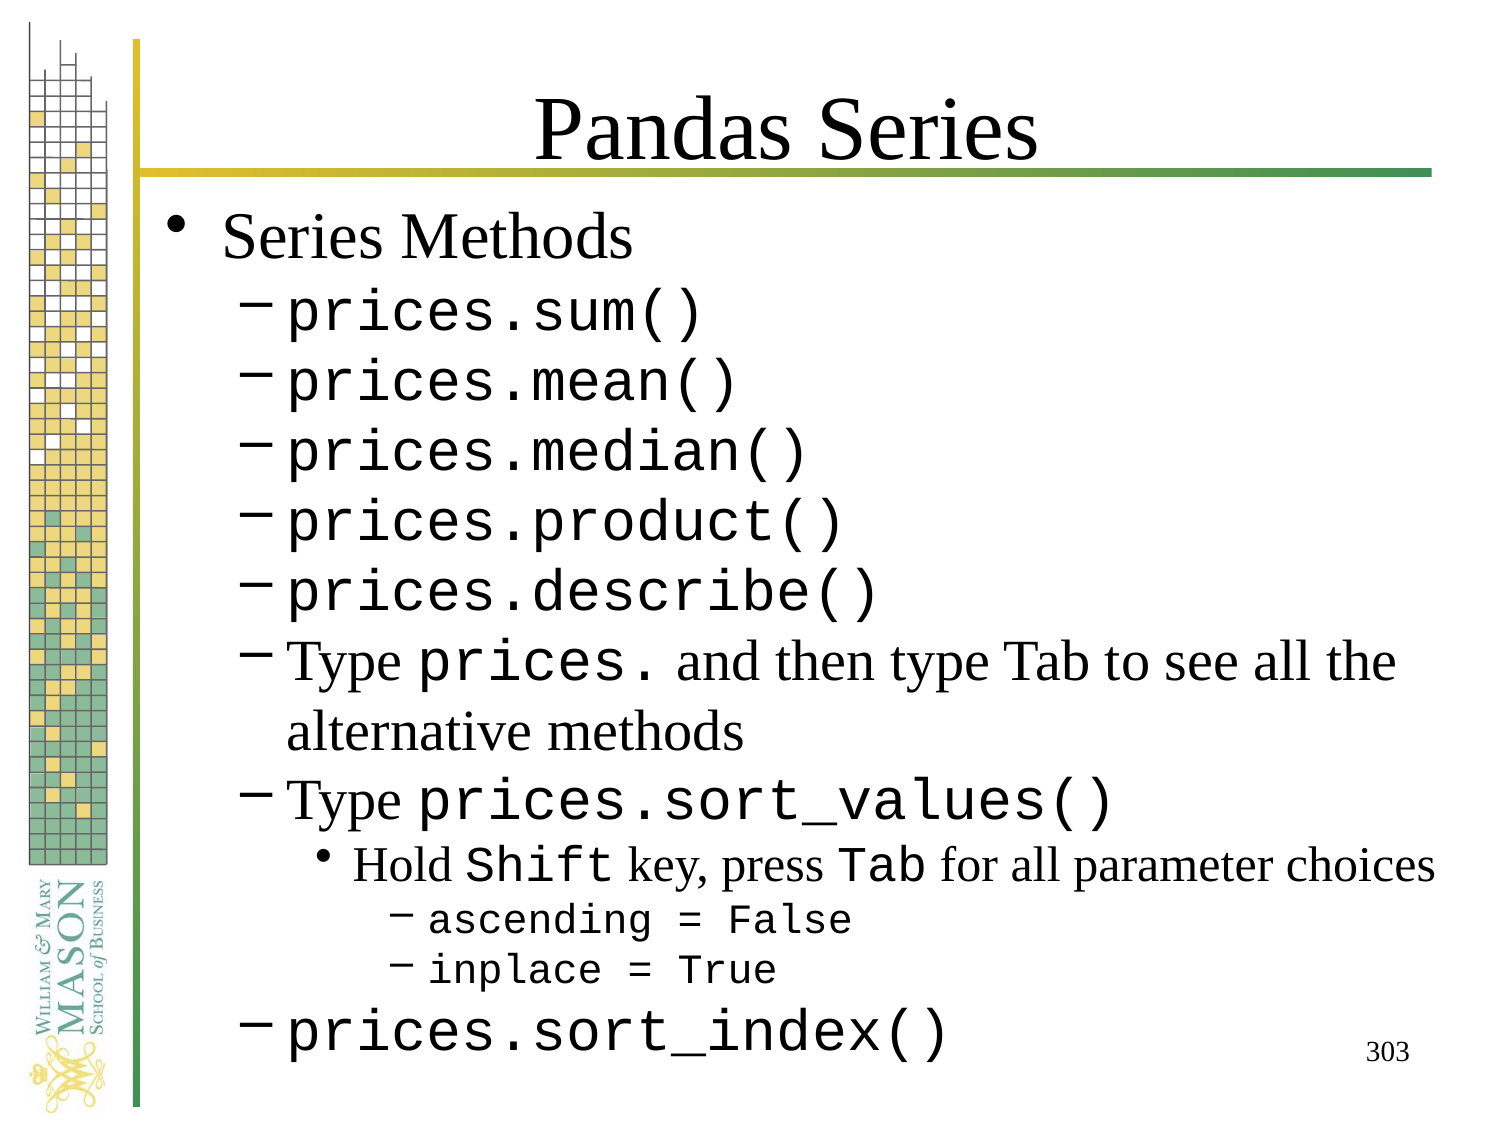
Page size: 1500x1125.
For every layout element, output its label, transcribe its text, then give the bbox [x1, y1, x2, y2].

slide_number 303 [1048, 1024, 1426, 1103]
title Pandas Series [150, 45, 1425, 184]
list Series Methods prices.sum() prices.mean() prices.median() prices.product() prices.describe() Type prices. and then type Tab to see all the alternative methods Type prices.sort_values() Hold Shift key, press Tab for all parameter choices ascending = False inplace = True prices.sort_index() [150, 184, 1458, 1001]
slide_number 65 [29, 879, 107, 1113]
